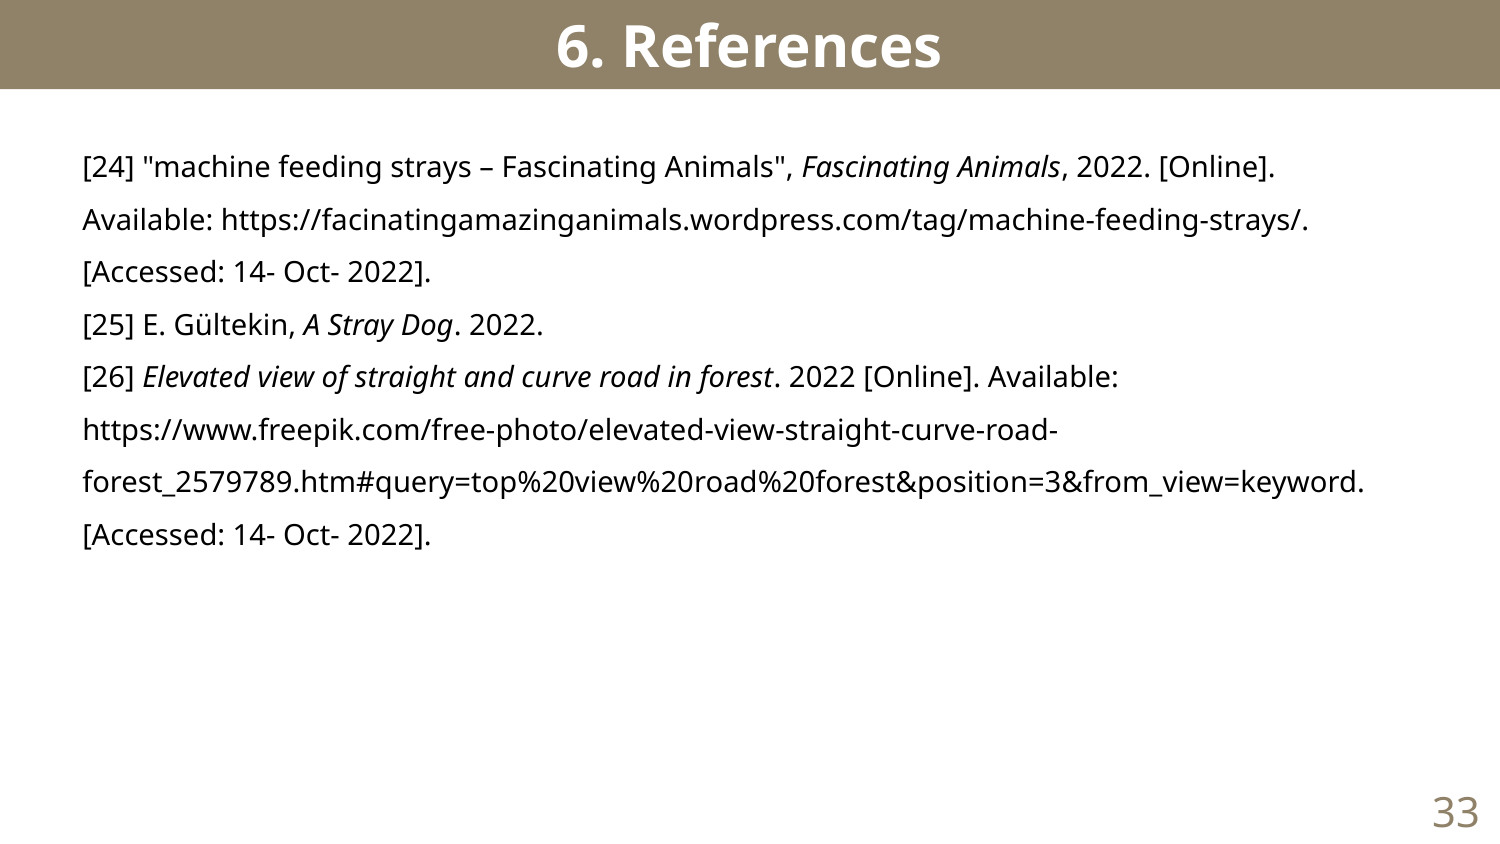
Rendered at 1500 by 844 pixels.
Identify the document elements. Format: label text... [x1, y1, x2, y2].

text_box [24] "machine feeding strays – Fascinating Animals", Fascinating Animals, 2022. [Online]. Available: https://facinatingamazinganimals.wordpress.com/tag/machine-feeding-strays/. [Accessed: 14- Oct- 2022]. [25] E. Gültekin, A Stray Dog. 2022. [26] Elevated view of straight and curve road in forest. 2022 [Online]. Available: https://www.freepik.com/free-photo/elevated-view-straight-curve-road-forest_2579789.htm#query=top%20view%20road%20forest&position=3&from_view=keyword. [Accessed: 14- Oct- 2022]. [67, 123, 1414, 559]
text_box 33 [1413, 778, 1500, 843]
title 6. References [0, 0, 1500, 90]
